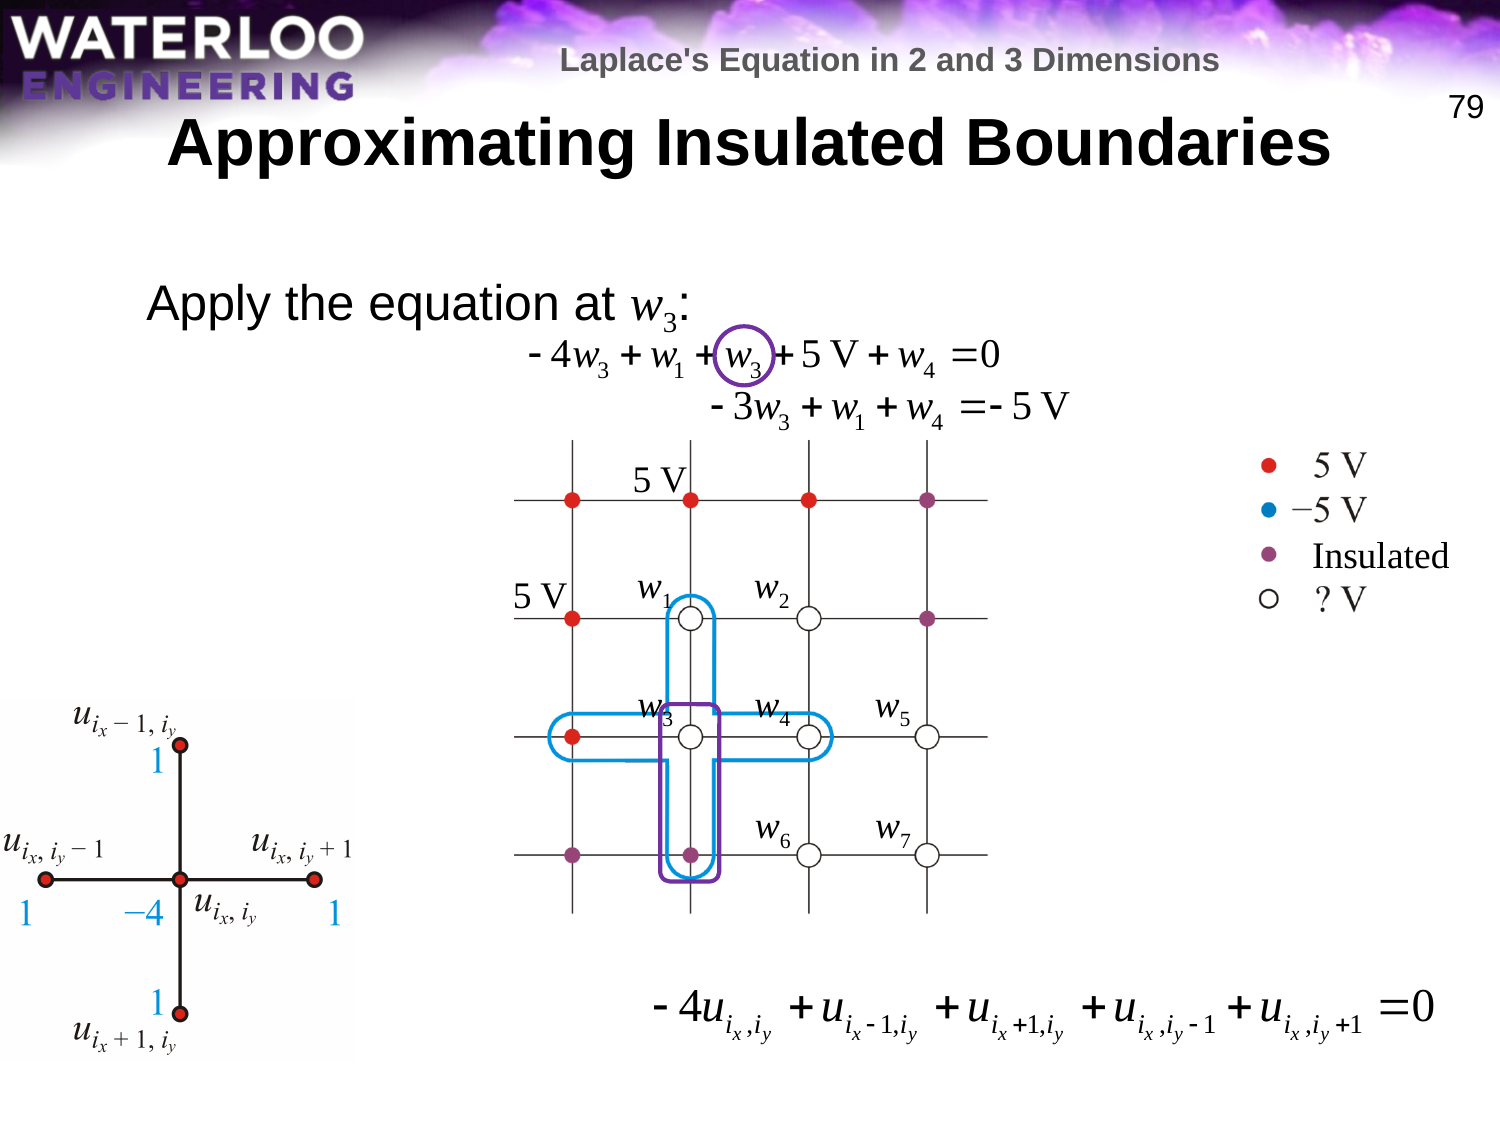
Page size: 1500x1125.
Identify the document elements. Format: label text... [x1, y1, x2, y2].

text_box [703, 378, 1078, 441]
title Approximating Insulated Boundaries [74, 44, 1426, 233]
list Apply the equation at w3: [74, 262, 1426, 1020]
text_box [521, 326, 1009, 389]
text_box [645, 973, 1443, 1053]
slide_number 79 [1371, 73, 1500, 134]
picture [0, 0, 1500, 1125]
footer Laplace's Equation in 2 and 3 Dimensions [535, 31, 1236, 74]
text_box Insulated [1386, 523, 1467, 584]
